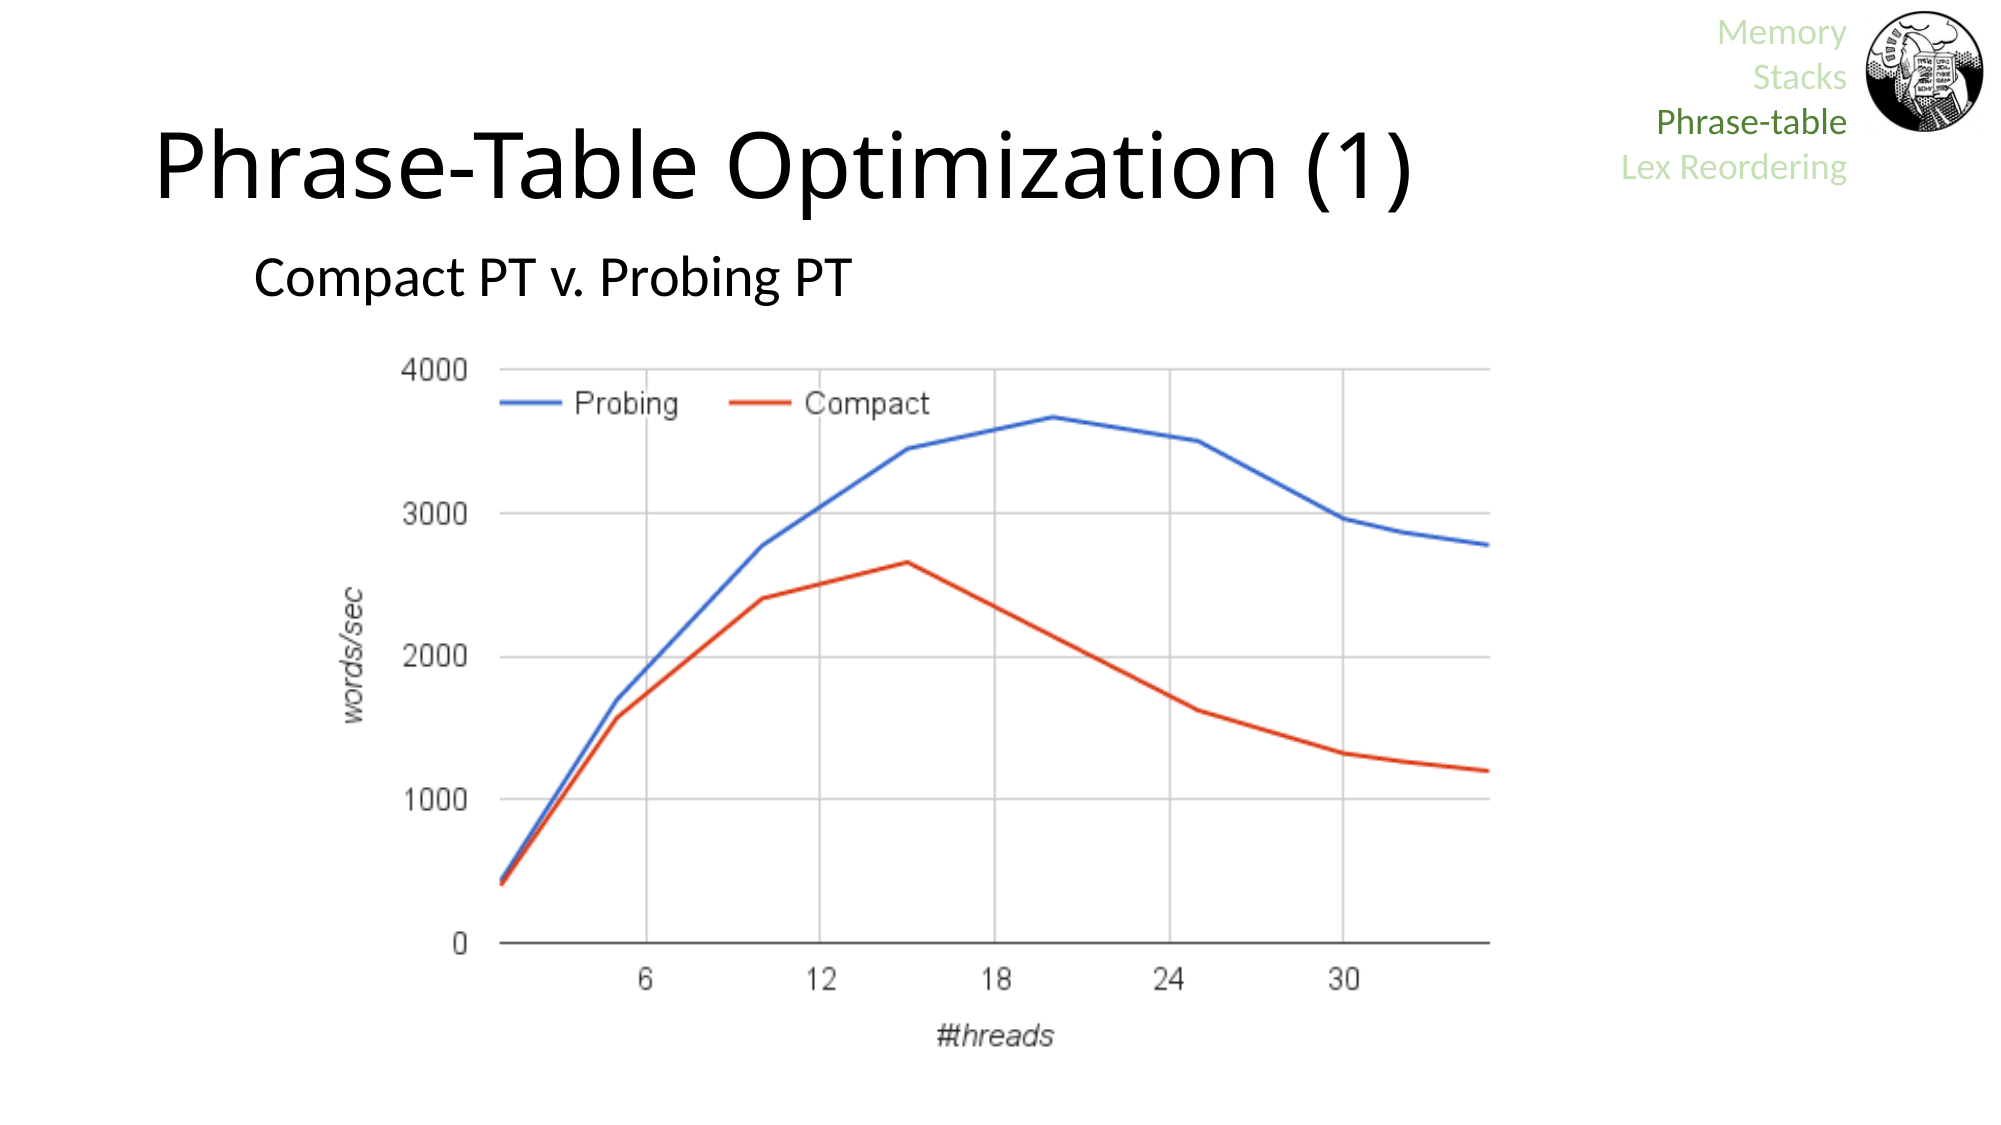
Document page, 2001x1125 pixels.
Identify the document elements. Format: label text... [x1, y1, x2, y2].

picture [1863, 10, 1986, 134]
picture [300, 302, 1551, 1076]
title Phrase-Table Optimization (1) [137, 59, 1863, 278]
text_box Memory Stacks Phrase-table Lex Reordering [1584, 0, 1863, 195]
text_box Compact PT v. Probing PT [240, 230, 1228, 316]
